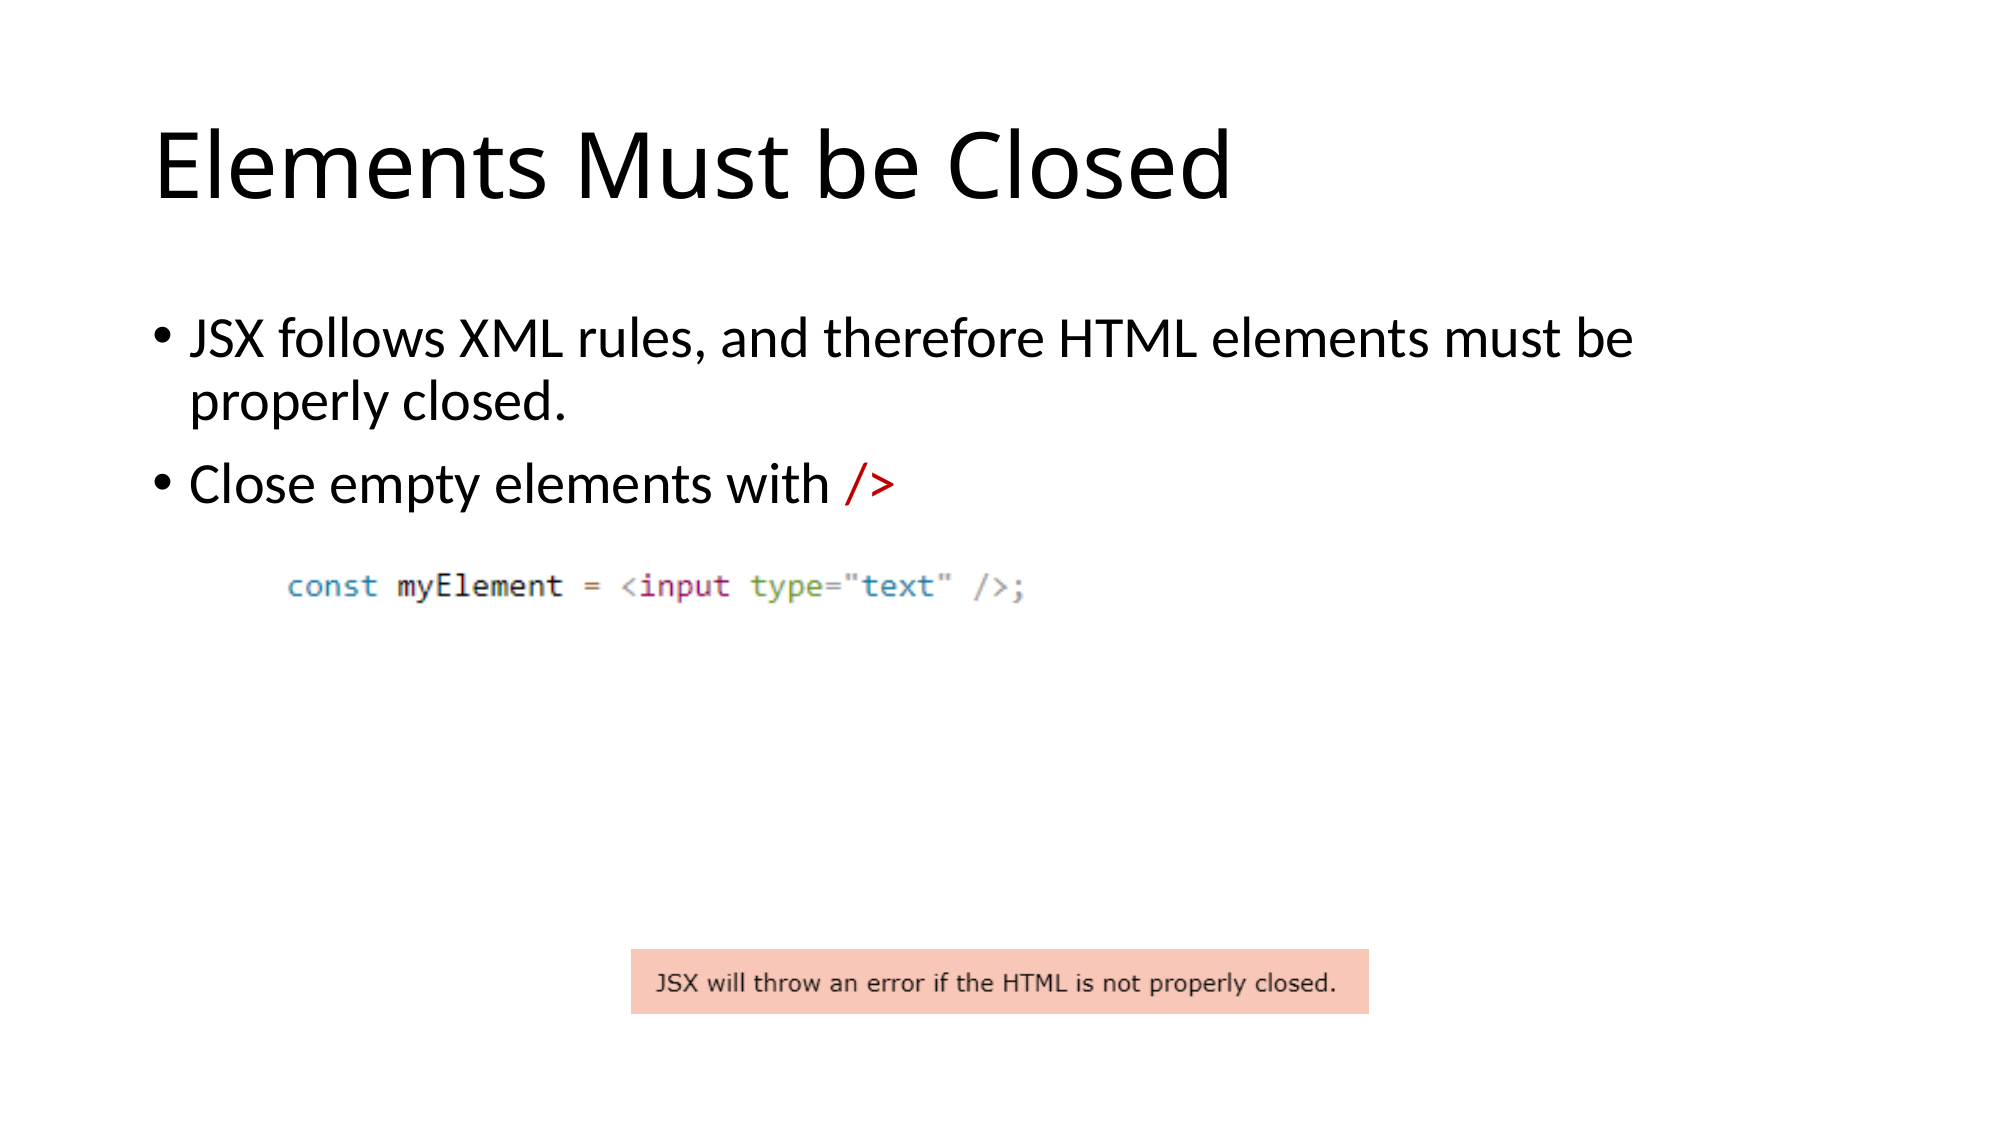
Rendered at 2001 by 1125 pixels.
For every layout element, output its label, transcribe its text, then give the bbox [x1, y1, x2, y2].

picture [271, 540, 1045, 624]
list JSX follows XML rules, and therefore HTML elements must be properly closed. Close empty elements with /> [137, 299, 1863, 1014]
title Elements Must be Closed [137, 59, 1863, 278]
picture [630, 948, 1369, 1014]
